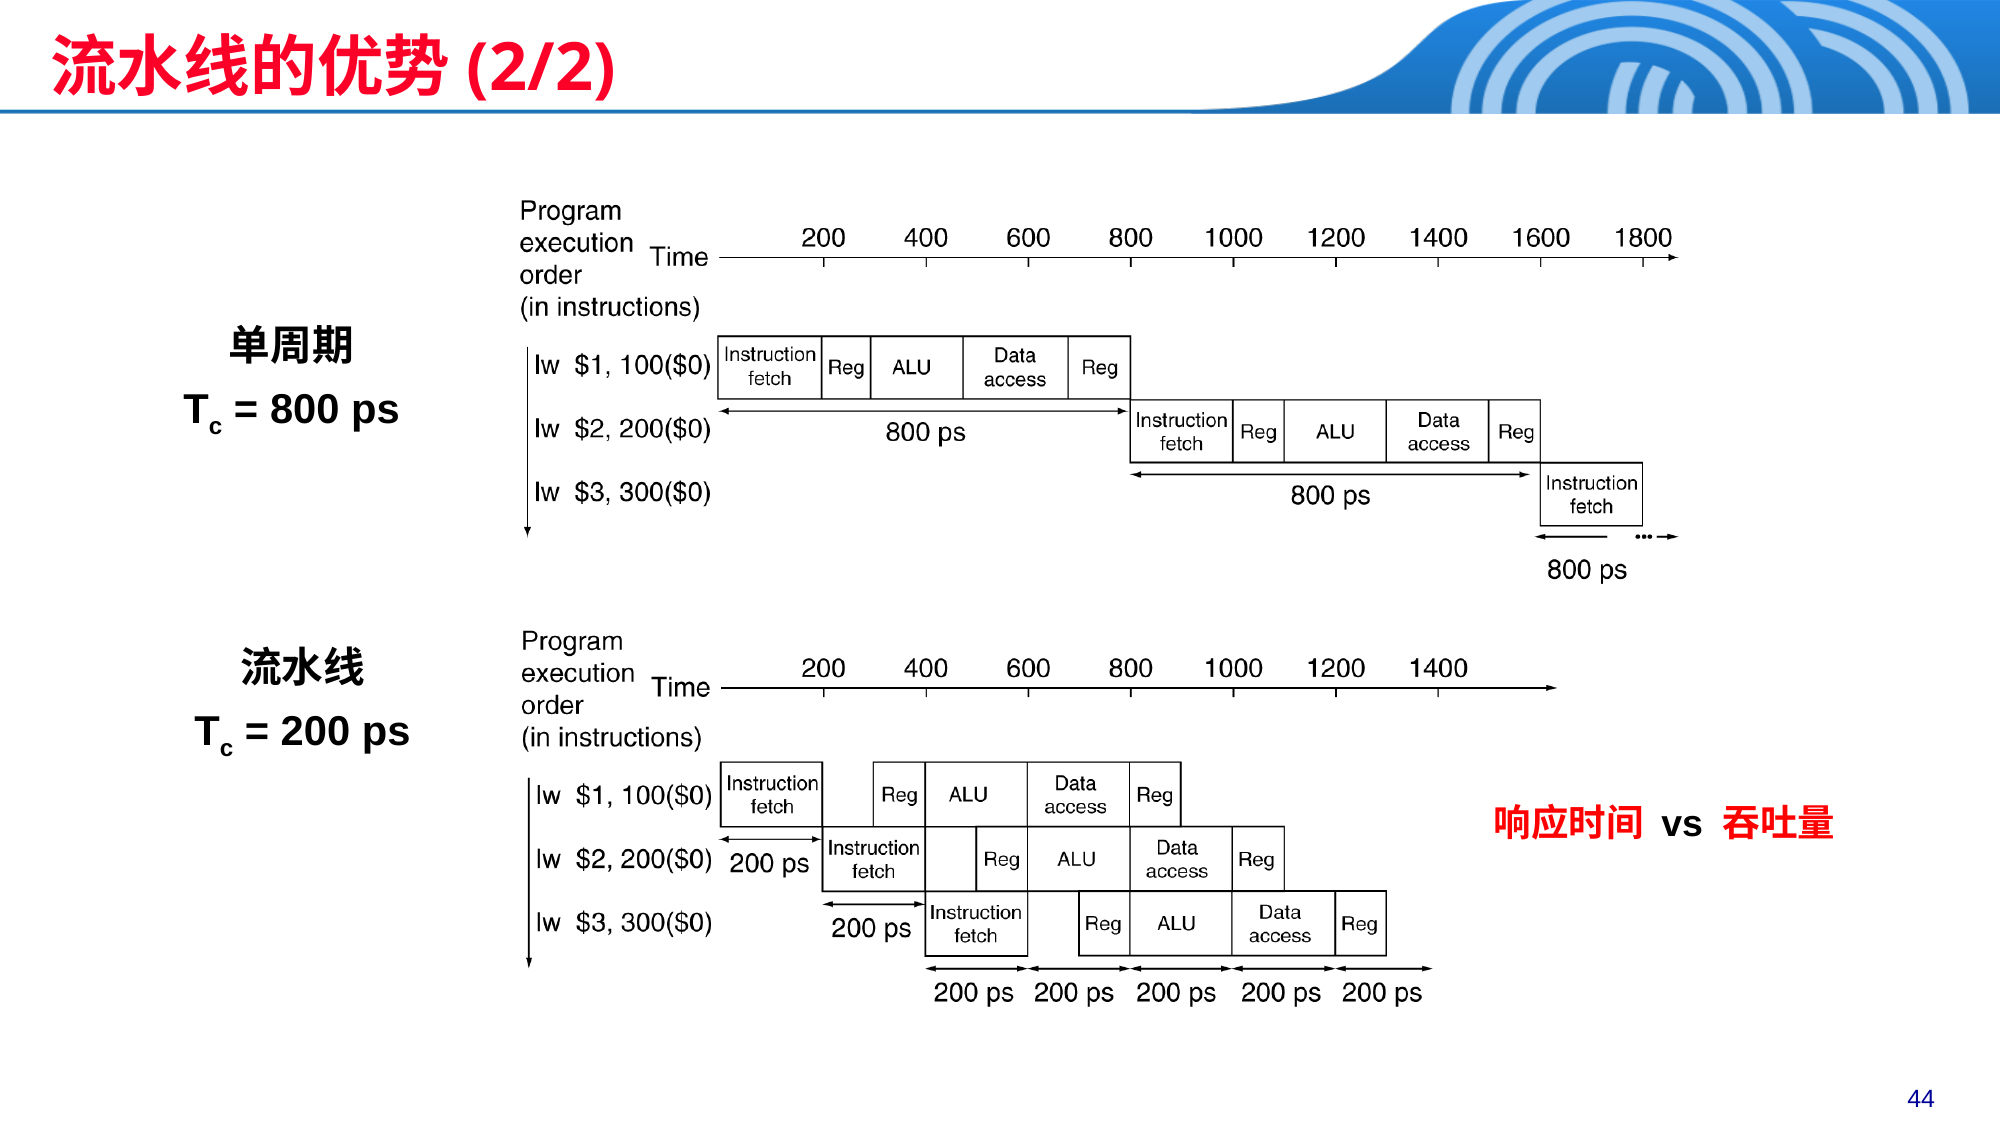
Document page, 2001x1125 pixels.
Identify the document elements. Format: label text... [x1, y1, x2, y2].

picture [519, 195, 1679, 1007]
text_box 流水线 Tc = 200 ps [109, 640, 497, 763]
title 流水线的优势(2/2) [39, 30, 1391, 111]
picture [0, 0, 2000, 114]
text_box 单周期 Tc = 800 ps [87, 318, 497, 441]
text_box 响应时间 vs 吞吐量 [1683, 798, 1850, 852]
